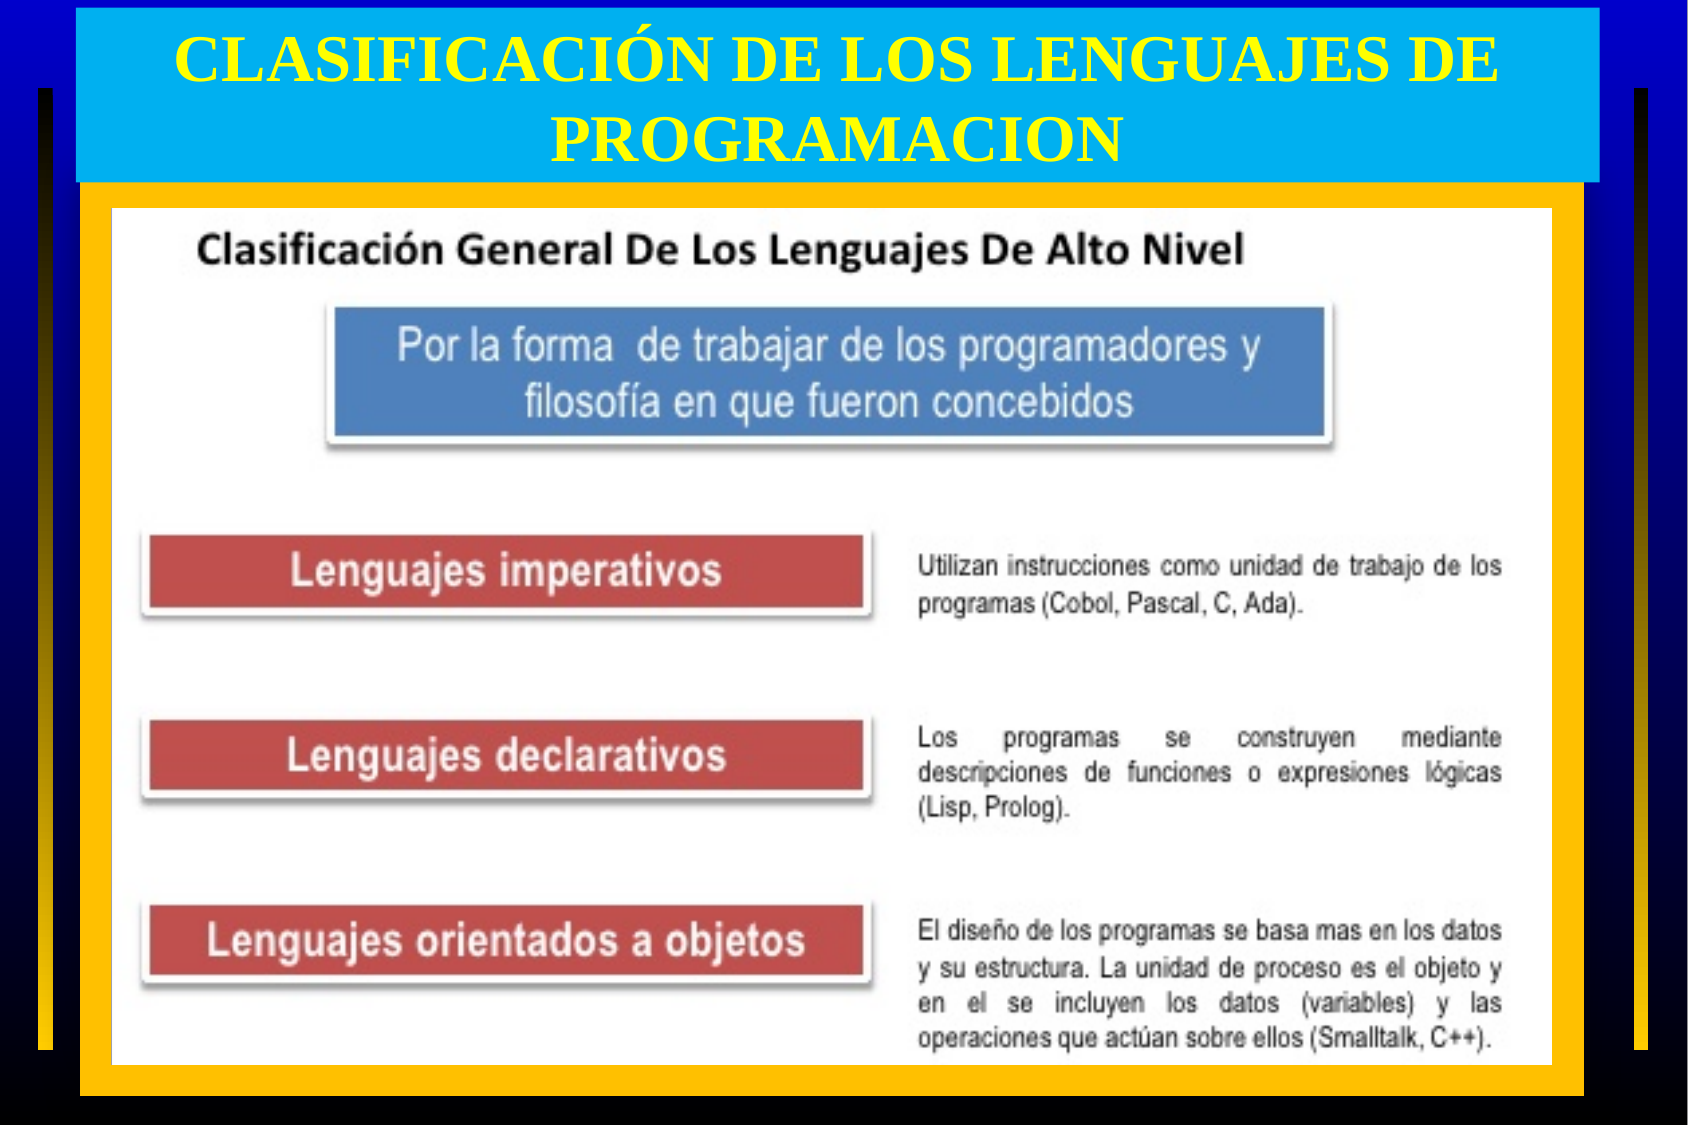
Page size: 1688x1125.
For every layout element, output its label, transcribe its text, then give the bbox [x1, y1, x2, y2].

picture [111, 207, 1553, 1065]
text_box CLASIFICACIÓN DE LOS LENGUAJES DE PROGRAMACION [75, 7, 1600, 183]
